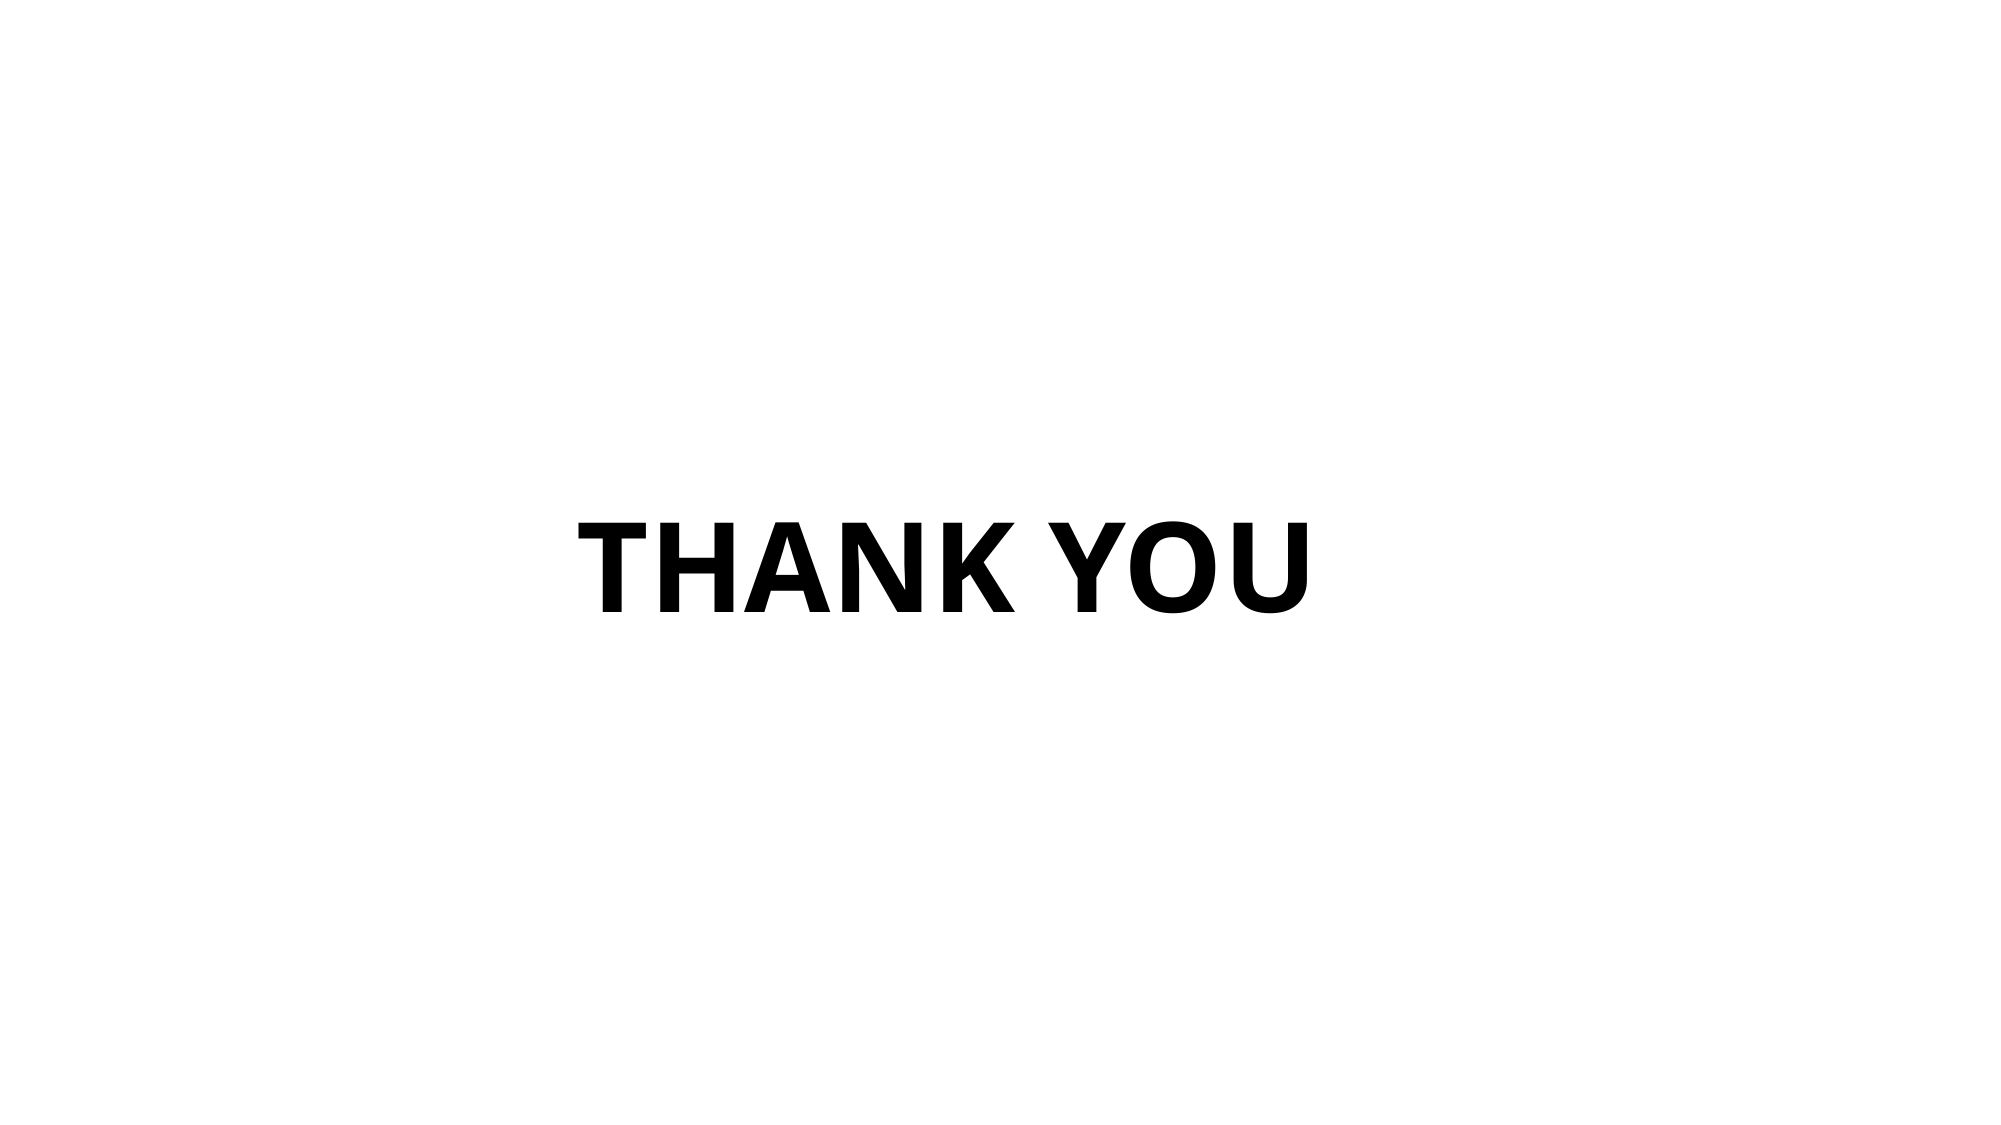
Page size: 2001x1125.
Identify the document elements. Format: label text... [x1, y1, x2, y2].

text_box THANK YOU [561, 480, 1333, 645]
